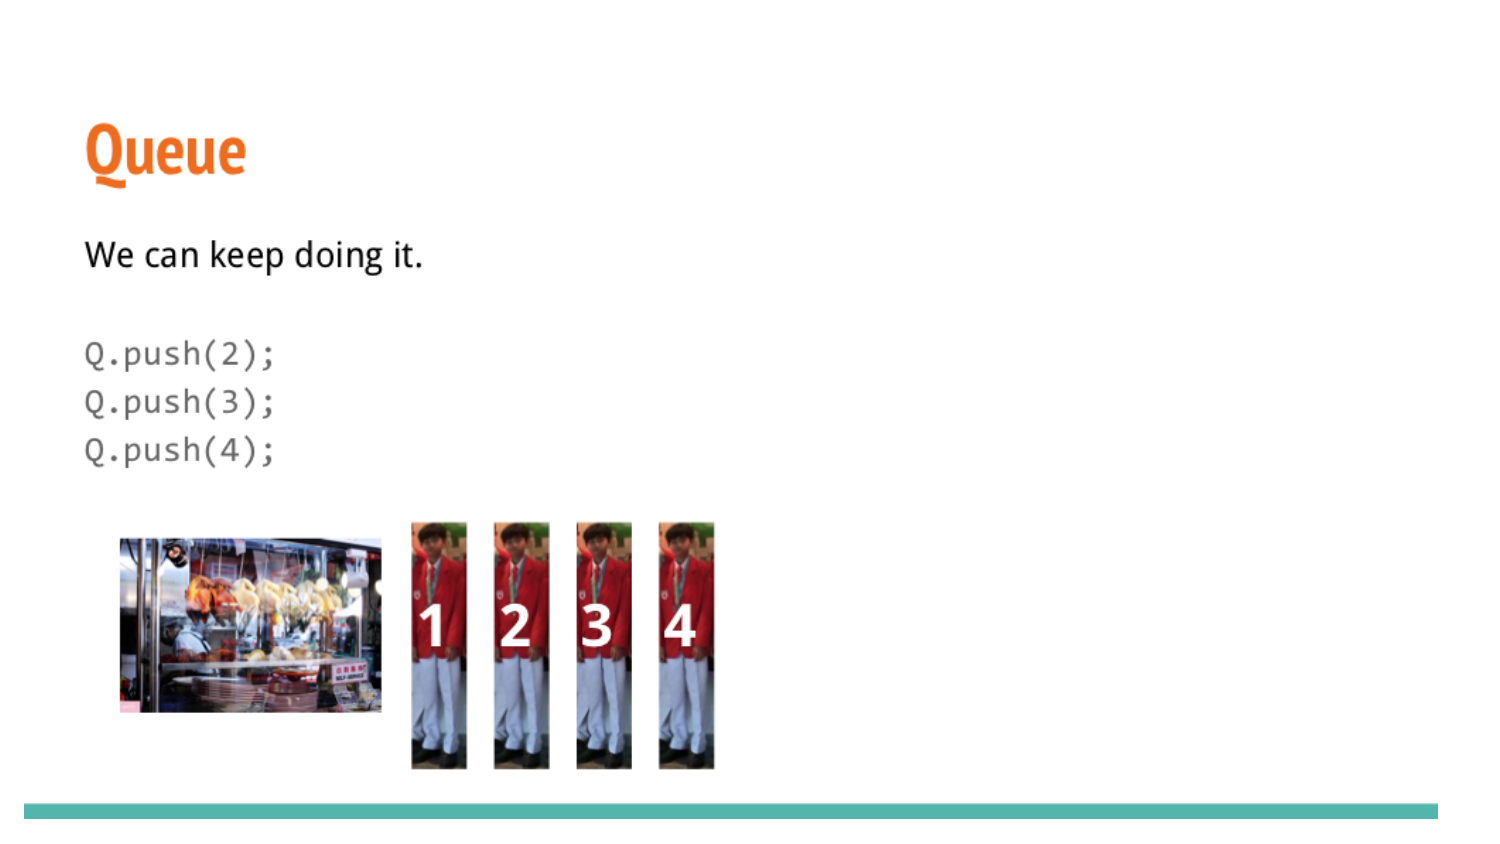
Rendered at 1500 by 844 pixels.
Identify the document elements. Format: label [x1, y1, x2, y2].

picture [24, 24, 1438, 819]
